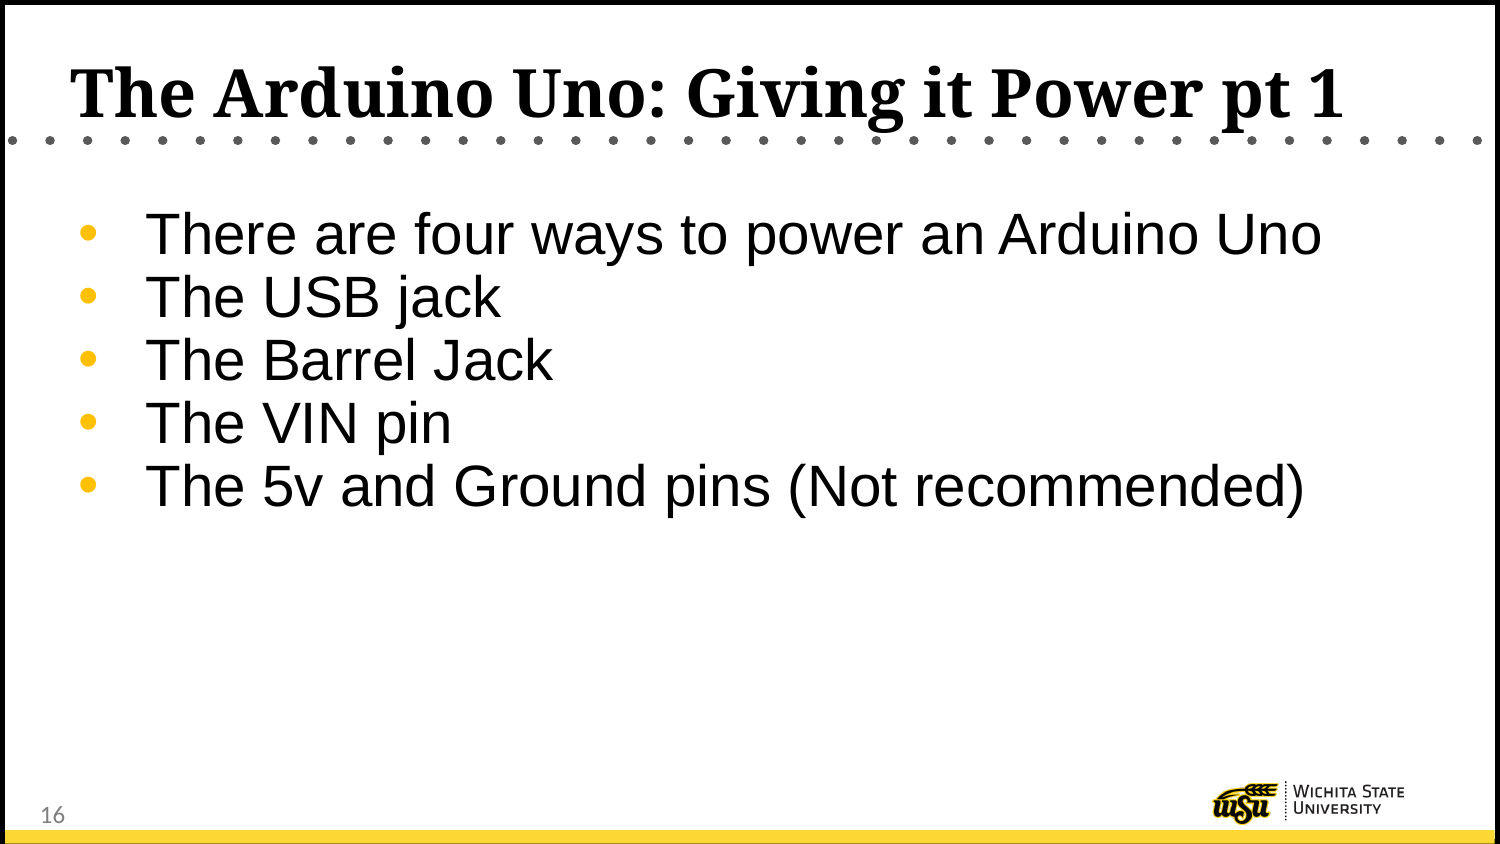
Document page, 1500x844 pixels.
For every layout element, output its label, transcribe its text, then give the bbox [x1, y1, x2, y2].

title The Arduino Uno: Giving it Power pt 1 [55, 33, 1450, 138]
list There are four ways to power an Arduino Uno The USB jack The Barrel Jack The VIN pin The 5v and Ground pins (Not recommended) [55, 196, 1406, 754]
picture [1212, 781, 1404, 825]
